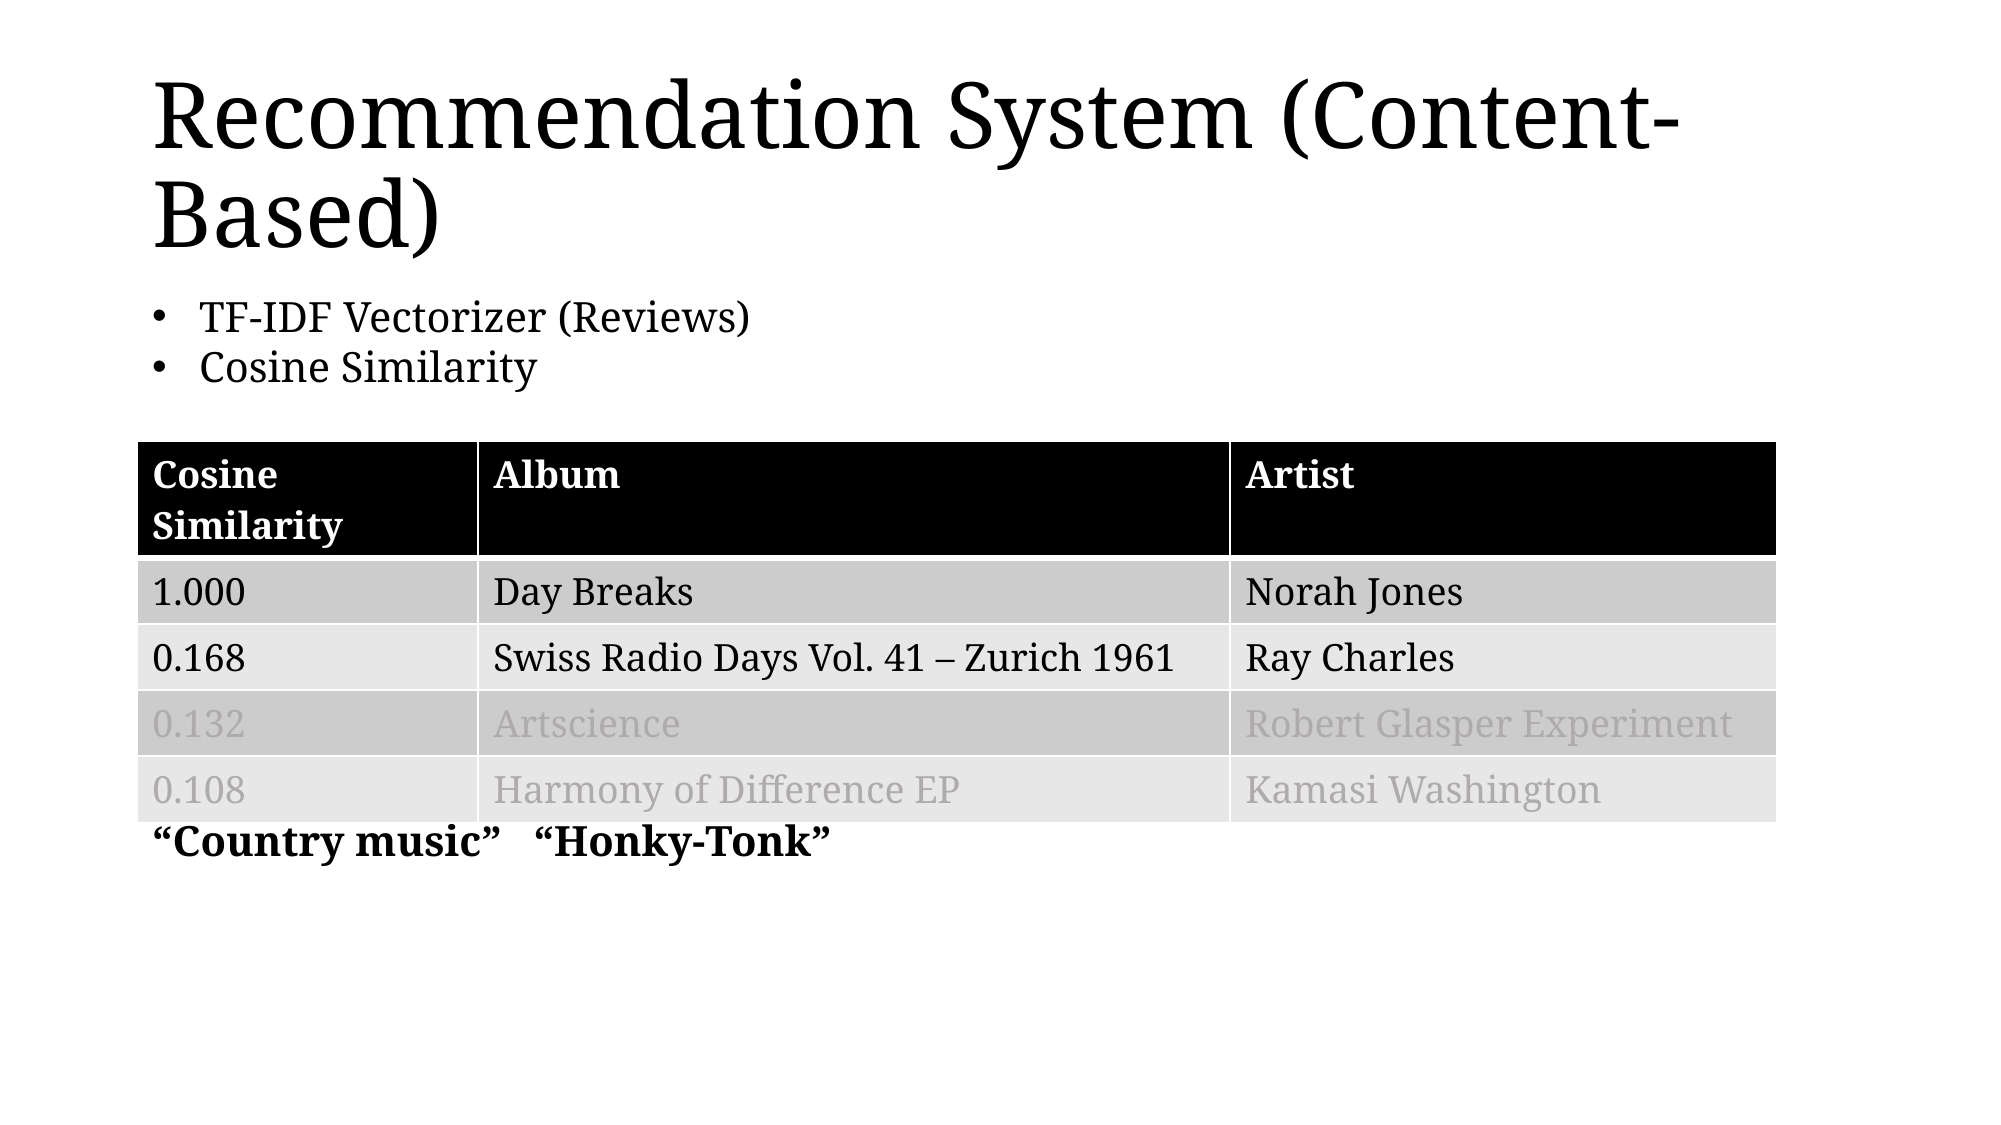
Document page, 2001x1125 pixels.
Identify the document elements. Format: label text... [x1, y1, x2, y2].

table_cell Robert Glasper Experiment [1231, 691, 1776, 755]
table_cell Ray Charles [1231, 625, 1776, 689]
table_cell Day Breaks [479, 561, 1229, 623]
table_header Artist [1231, 442, 1776, 555]
table_cell Artscience [479, 691, 1229, 755]
text_box TF-IDF Vectorizer (Reviews) Cosine Similarity [137, 283, 803, 398]
table_cell Norah Jones [1231, 561, 1776, 623]
table_header Album [479, 442, 1229, 555]
table_cell Kamasi Washington [1231, 757, 1776, 822]
text_box “Country music” [137, 807, 518, 873]
table_cell 0.108 [138, 757, 477, 807]
text_box “Honky-Tonk” [518, 807, 879, 873]
title Recommendation System (Content-Based) [137, 59, 1863, 278]
table_cell Harmony of Difference EP [479, 757, 1229, 822]
table_cell 0.132 [138, 691, 477, 755]
table_header Cosine Similarity [138, 442, 477, 555]
table_cell 1.000 [138, 561, 477, 623]
table_cell Swiss Radio Days Vol. 41 – Zurich 1961 [479, 625, 1229, 689]
table_cell 0.168 [138, 625, 477, 689]
